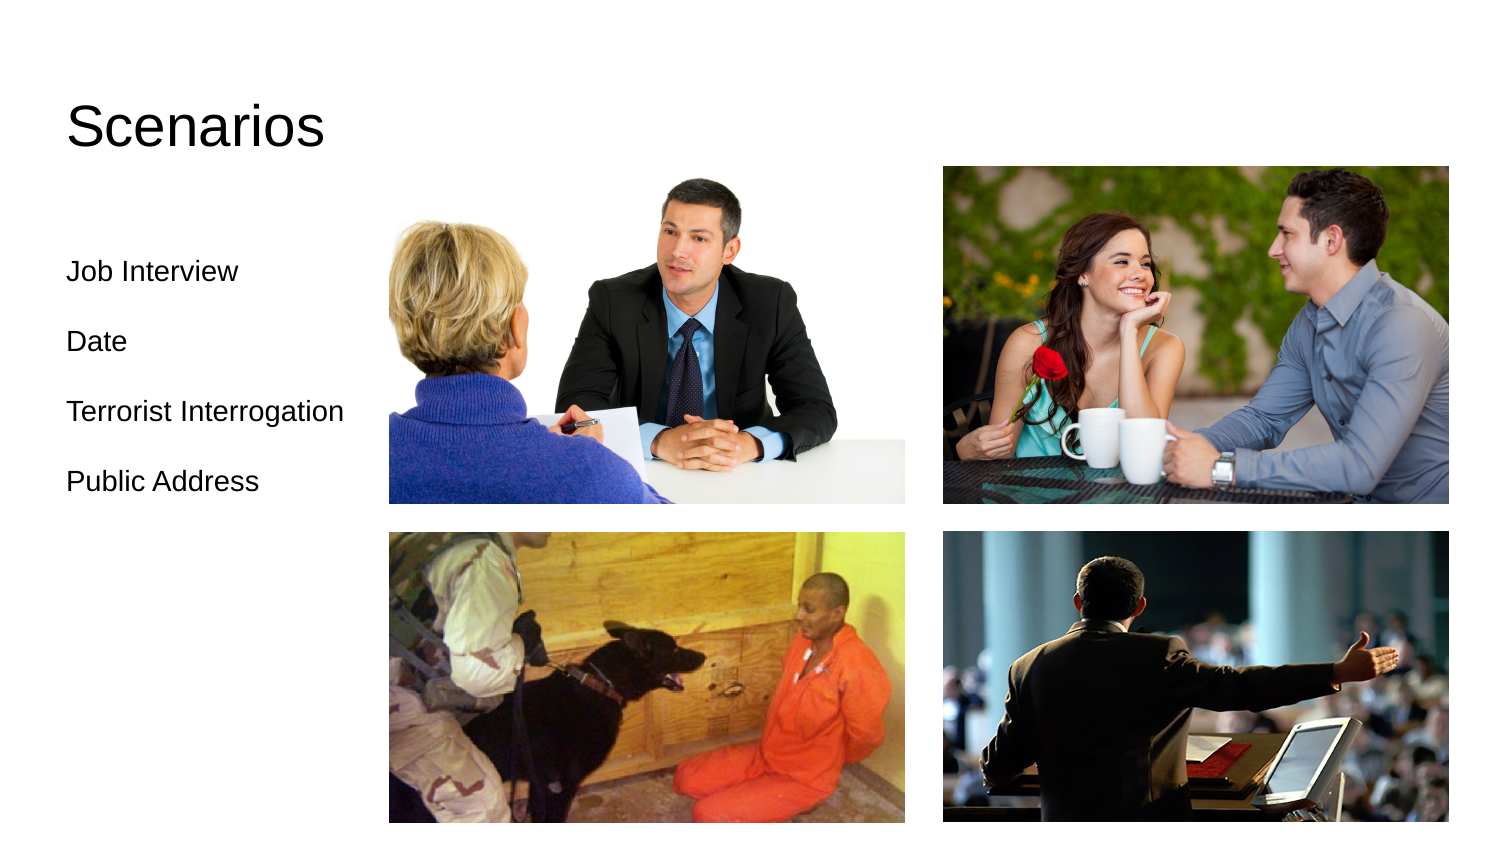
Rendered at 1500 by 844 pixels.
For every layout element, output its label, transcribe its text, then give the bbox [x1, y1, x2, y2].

text_box Job Interview Date Terrorist Interrogation Public Address [51, 167, 373, 756]
title Scenarios [51, 72, 1449, 167]
picture [943, 531, 1450, 823]
picture [389, 531, 905, 823]
picture [943, 166, 1450, 504]
picture [389, 167, 905, 504]
